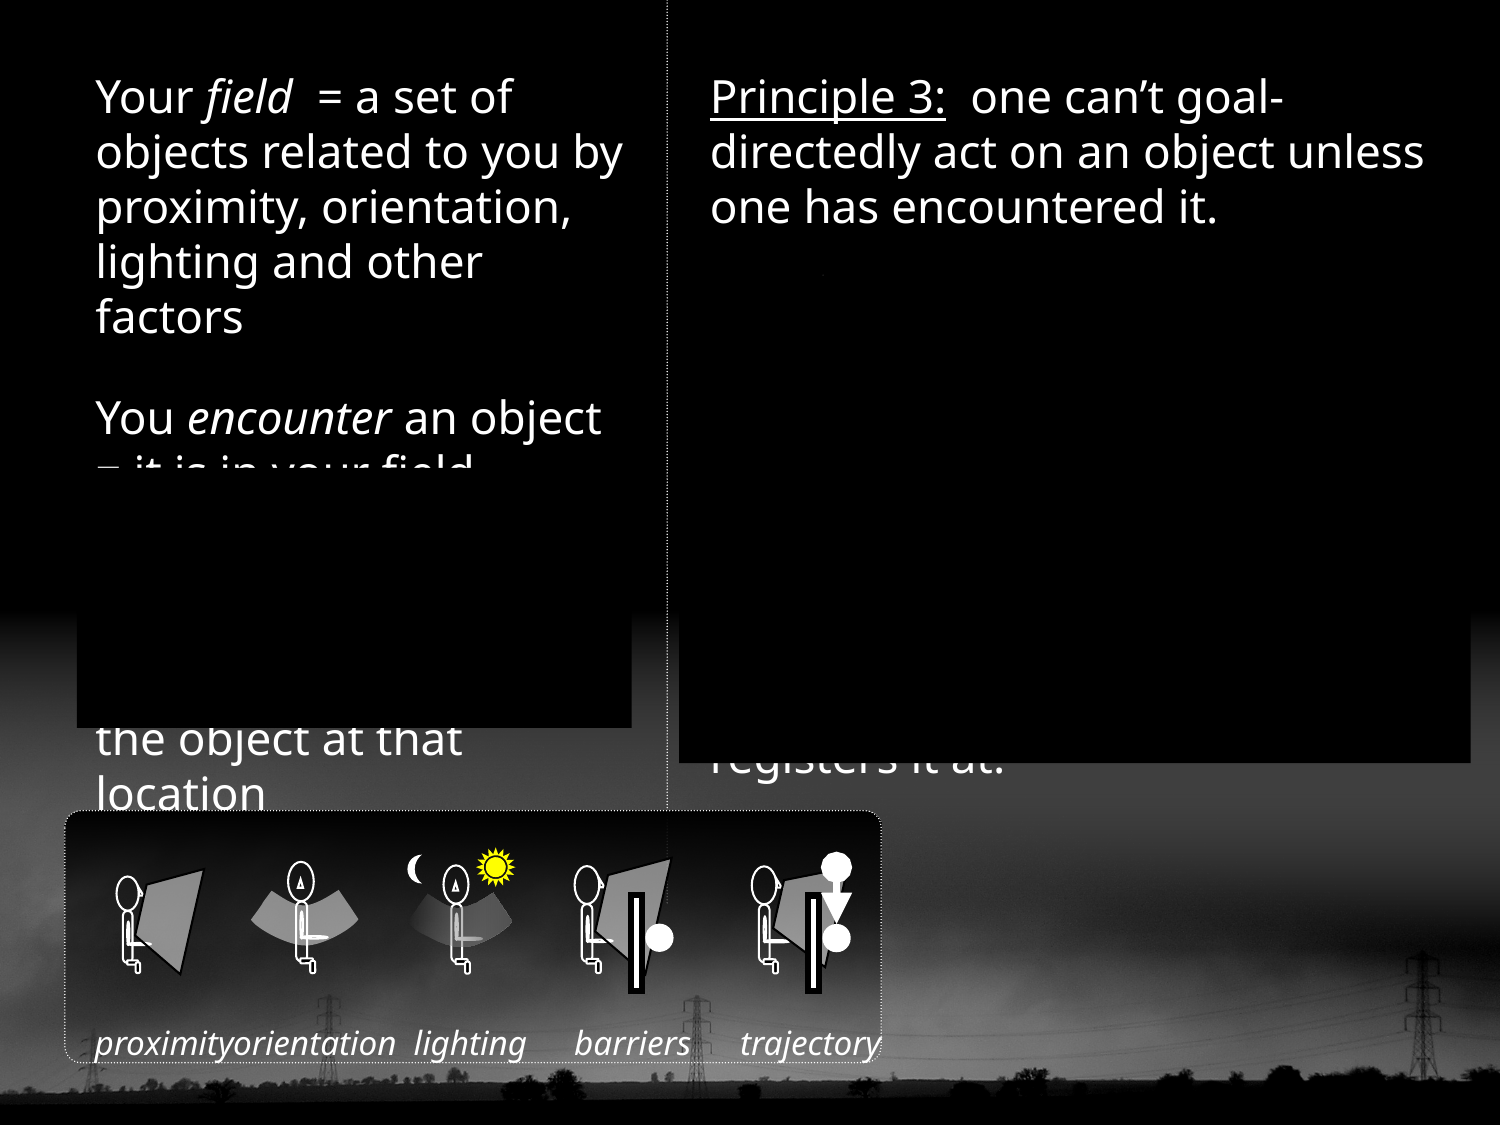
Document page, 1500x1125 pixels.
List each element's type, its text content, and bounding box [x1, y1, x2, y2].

text_box Your field = a set of objects related to you by proximity, orientation, lighting and other factors You encounter an object = it is in your field You register an object at a location = you most recently encountered the object at that location [64, 52, 656, 241]
text_box Principle 3: one can’t goal-directedly act on an object unless one has encountered it. Principle 2: correct registration is a condition of successful action. Principle 3: when an agent performs a goal-directed action and the goal specifies an object, the agent will act as if the object were actually in the location she registers it at. [679, 52, 1459, 241]
picture [0, 242, 1500, 1125]
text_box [64, 810, 893, 1071]
